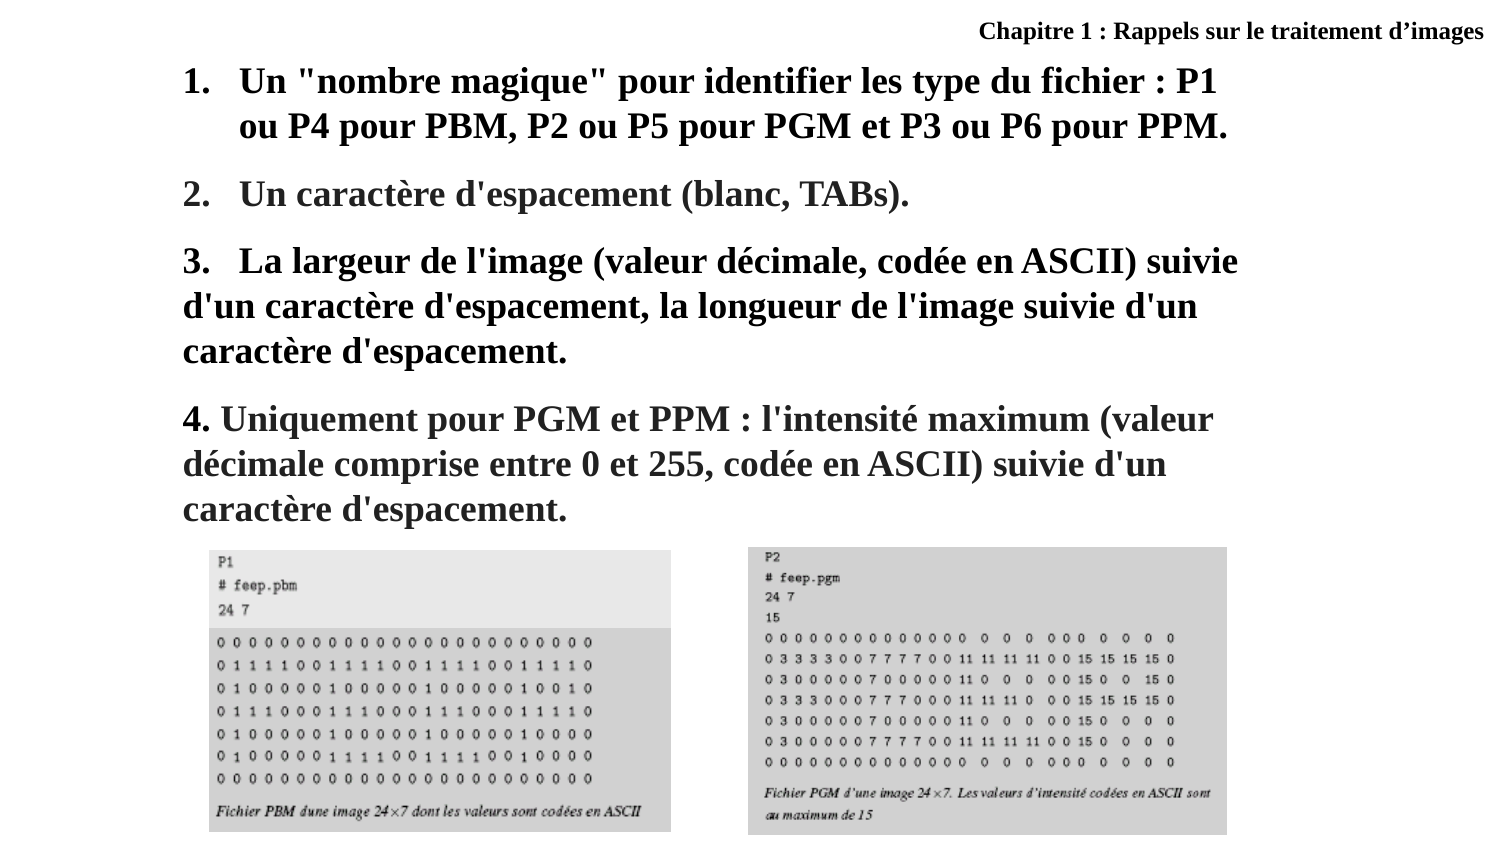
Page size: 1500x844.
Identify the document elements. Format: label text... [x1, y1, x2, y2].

text_box Un "nombre magique" pour identifier les type du fichier : P1 ou P4 pour PBM, P2 ou P5 pour PGM et P3 ou P6 pour PPM. Un caractère d'espacement (blanc, TABs). La largeur de l'image (valeur décimale, codée en ASCII) suivie d'un caractère d'espacement, la longueur de l'image suivie d'un caractère d'espacement. 4. Uniquement pour PGM et PPM : l'intensité maximum (valeur décimale comprise entre 0 et 255, codée en ASCII) suivie d'un caractère d'espacement. [171, 50, 1273, 535]
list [209, 634, 671, 832]
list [747, 547, 1227, 835]
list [209, 550, 671, 628]
title Chapitre 1 : Rappels sur le traitement d’images [893, 0, 1500, 51]
